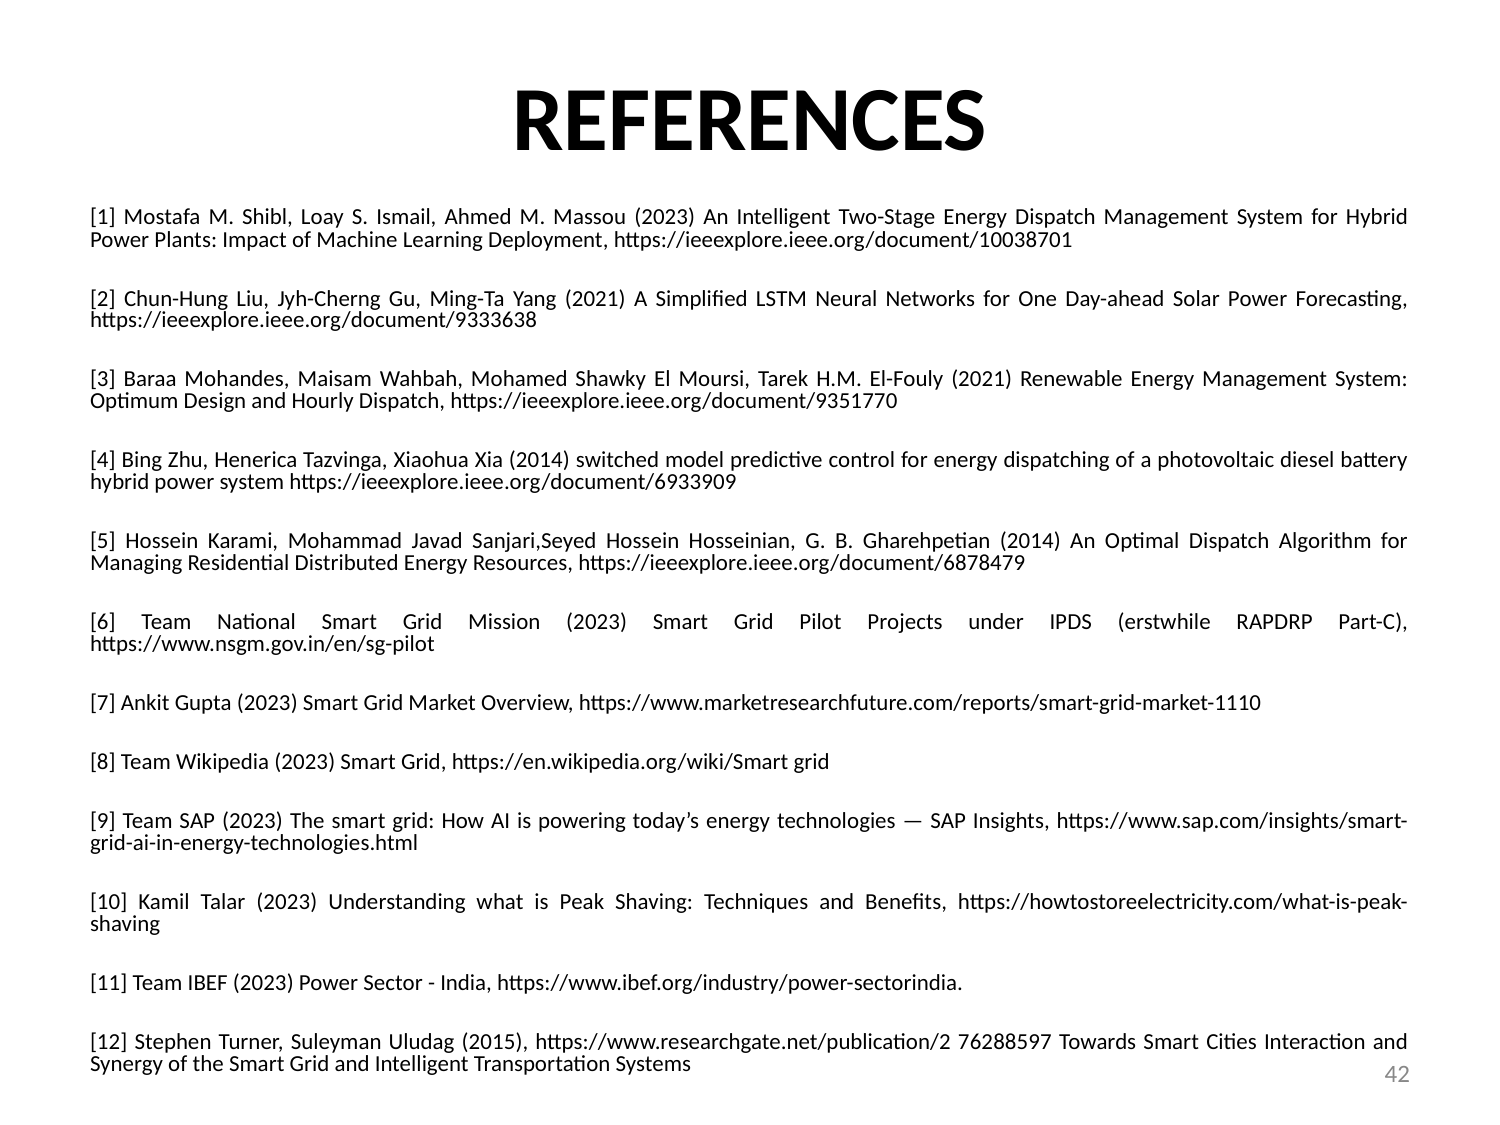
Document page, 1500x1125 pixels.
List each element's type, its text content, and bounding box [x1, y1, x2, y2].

list [1] Mostafa M. Shibl, Loay S. Ismail, Ahmed M. Massou (2023) An Intelligent Two-Stage Energy Dispatch Management System for Hybrid Power Plants: Impact of Machine Learning Deployment, https://ieeexplore.ieee.org/document/10038701 [2] Chun-Hung Liu, Jyh-Cherng Gu, Ming-Ta Yang (2021) A Simplified LSTM Neural Networks for One Day-ahead Solar Power Forecasting, https://ieeexplore.ieee.org/document/9333638 [3] Baraa Mohandes, Maisam Wahbah, Mohamed Shawky El Moursi, Tarek H.M. El-Fouly (2021) Renewable Energy Management System: Optimum Design and Hourly Dispatch, https://ieeexplore.ieee.org/document/9351770 [4] Bing Zhu, Henerica Tazvinga, Xiaohua Xia (2014) switched model predictive control for energy dispatching of a photovoltaic diesel battery hybrid power system https://ieeexplore.ieee.org/document/6933909 [5] Hossein Karami, Mohammad Javad Sanjari,Seyed Hossein Hosseinian, G. B. Gharehpetian (2014) An Optimal Dispatch Algorithm for Managing Residential Distributed Energy Resources, https://ieeexplore.ieee.org/document/6878479 [6] Team National Smart Grid Mission (2023) Smart Grid Pilot Projects under IPDS (erstwhile RAPDRP Part-C), https://www.nsgm.gov.in/en/sg-pilot [7] Ankit Gupta (2023) Smart Grid Market Overview, https://www.marketresearchfuture.com/reports/smart-grid-market-1110 [8] Team Wikipedia (2023) Smart Grid, https://en.wikipedia.org/wiki/Smart grid [9] Team SAP (2023) The smart grid: How AI is powering today’s energy technologies — SAP Insights, https://www.sap.com/insights/smart-grid-ai-in-energy-technologies.html [10] Kamil Talar (2023) Understanding what is Peak Shaving: Techniques and Benefits, https://howtostoreelectricity.com/what-is-peak-shaving [11] Team IBEF (2023) Power Sector - India, https://www.ibef.org/industry/power-sectorindia. [12] Stephen Turner, Suleyman Uludag (2015), https://www.researchgate.net/publication/2 76288597 Towards Smart Cities Interaction and Synergy of the Smart Grid and Intelligent Transportation Systems [75, 200, 1425, 943]
slide_number ‹#› [1074, 1042, 1425, 1103]
title REFERENCES [75, 20, 1425, 200]
